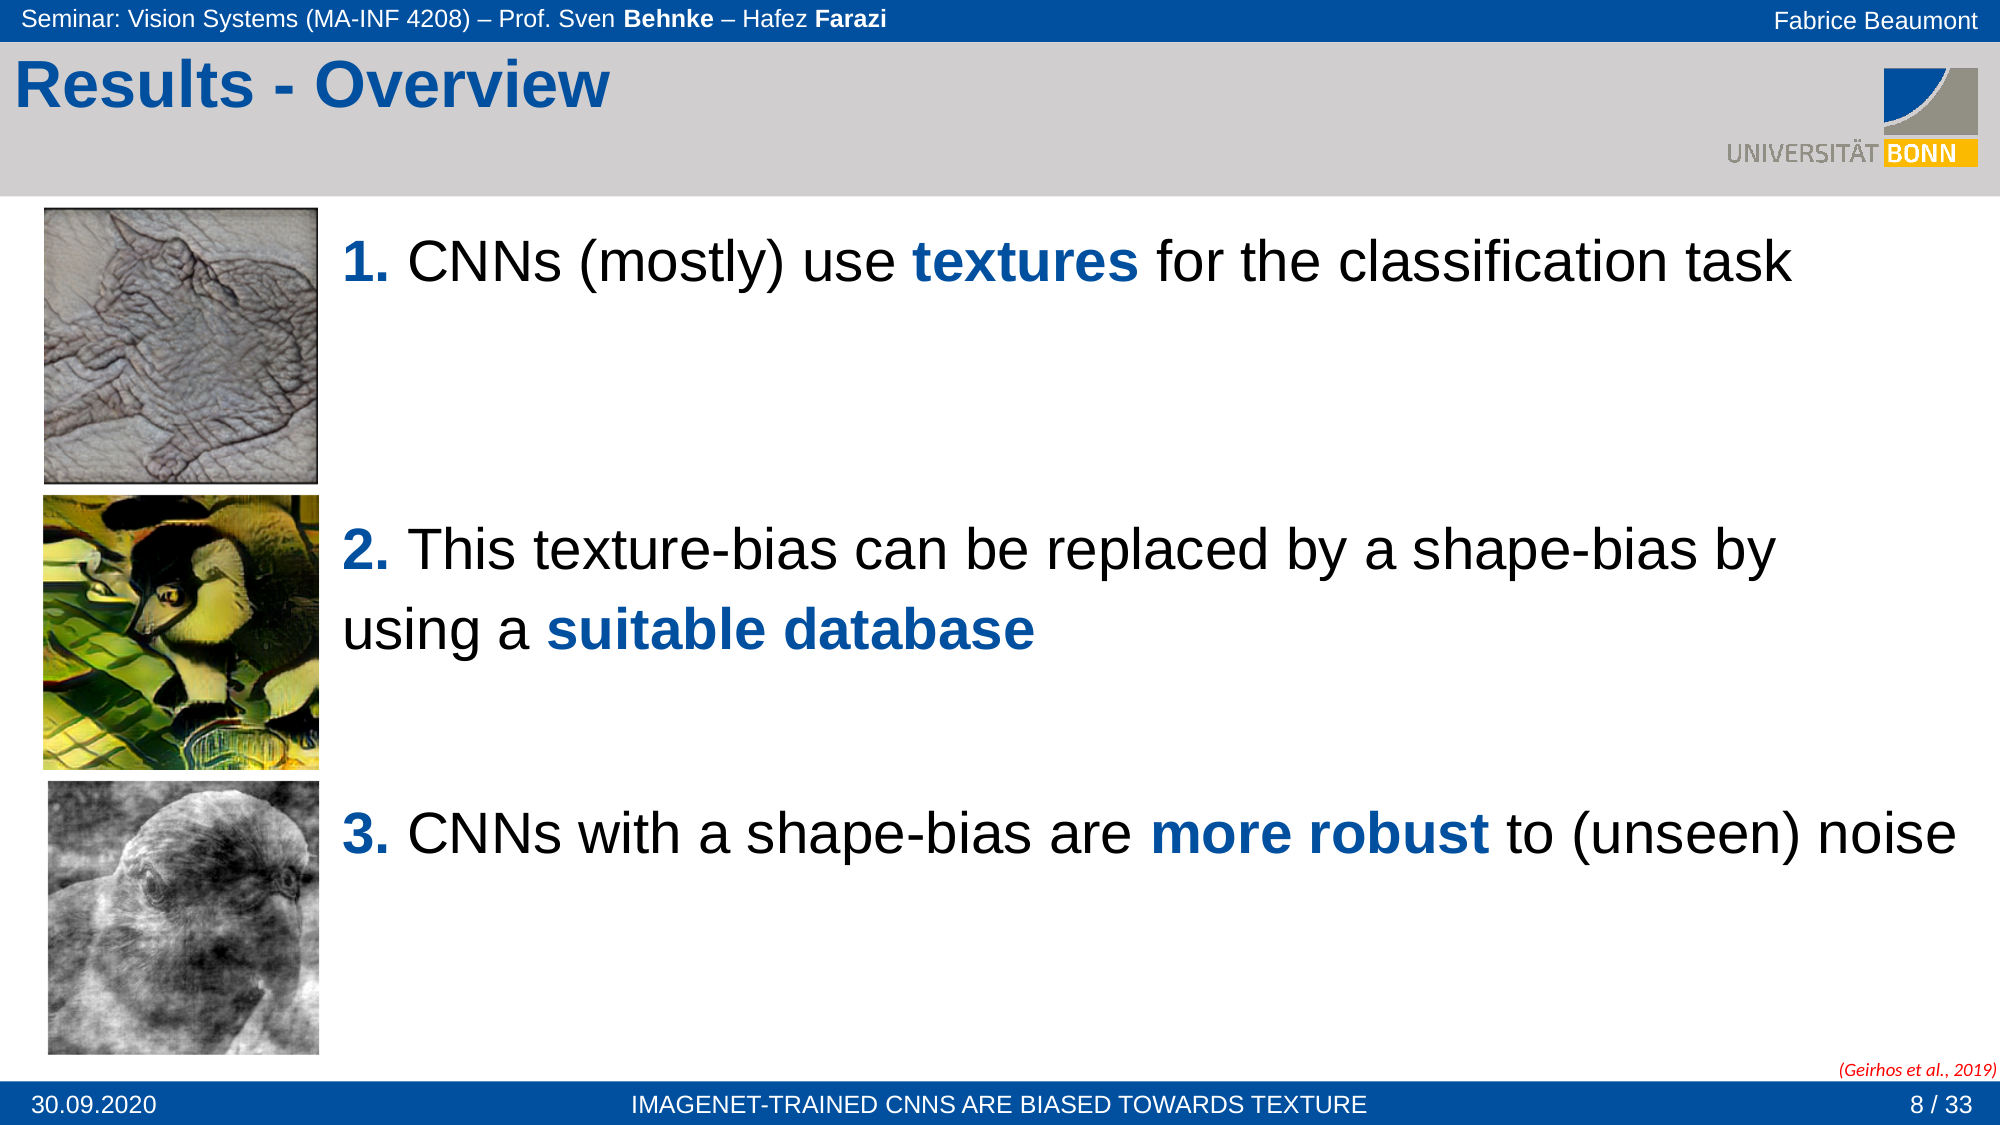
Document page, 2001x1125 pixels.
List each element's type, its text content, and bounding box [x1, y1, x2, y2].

list Results - Overview [0, 42, 1725, 122]
text_box (Geirhos et al., 2019) [1838, 1057, 2000, 1080]
picture [42, 494, 319, 770]
list 2. This texture-bias can be replaced by a shape-bias by using a suitable database [327, 494, 1920, 770]
text_box [42, 205, 320, 487]
text_box 8 / 33 [1850, 1081, 1988, 1125]
list 3. CNNs with a shape-bias are more robust to (unseen) noise [327, 778, 1989, 1054]
picture [42, 778, 319, 1055]
picture [1724, 44, 1978, 187]
list 1. CNNs (mostly) use textures for the classification task [327, 206, 1920, 486]
